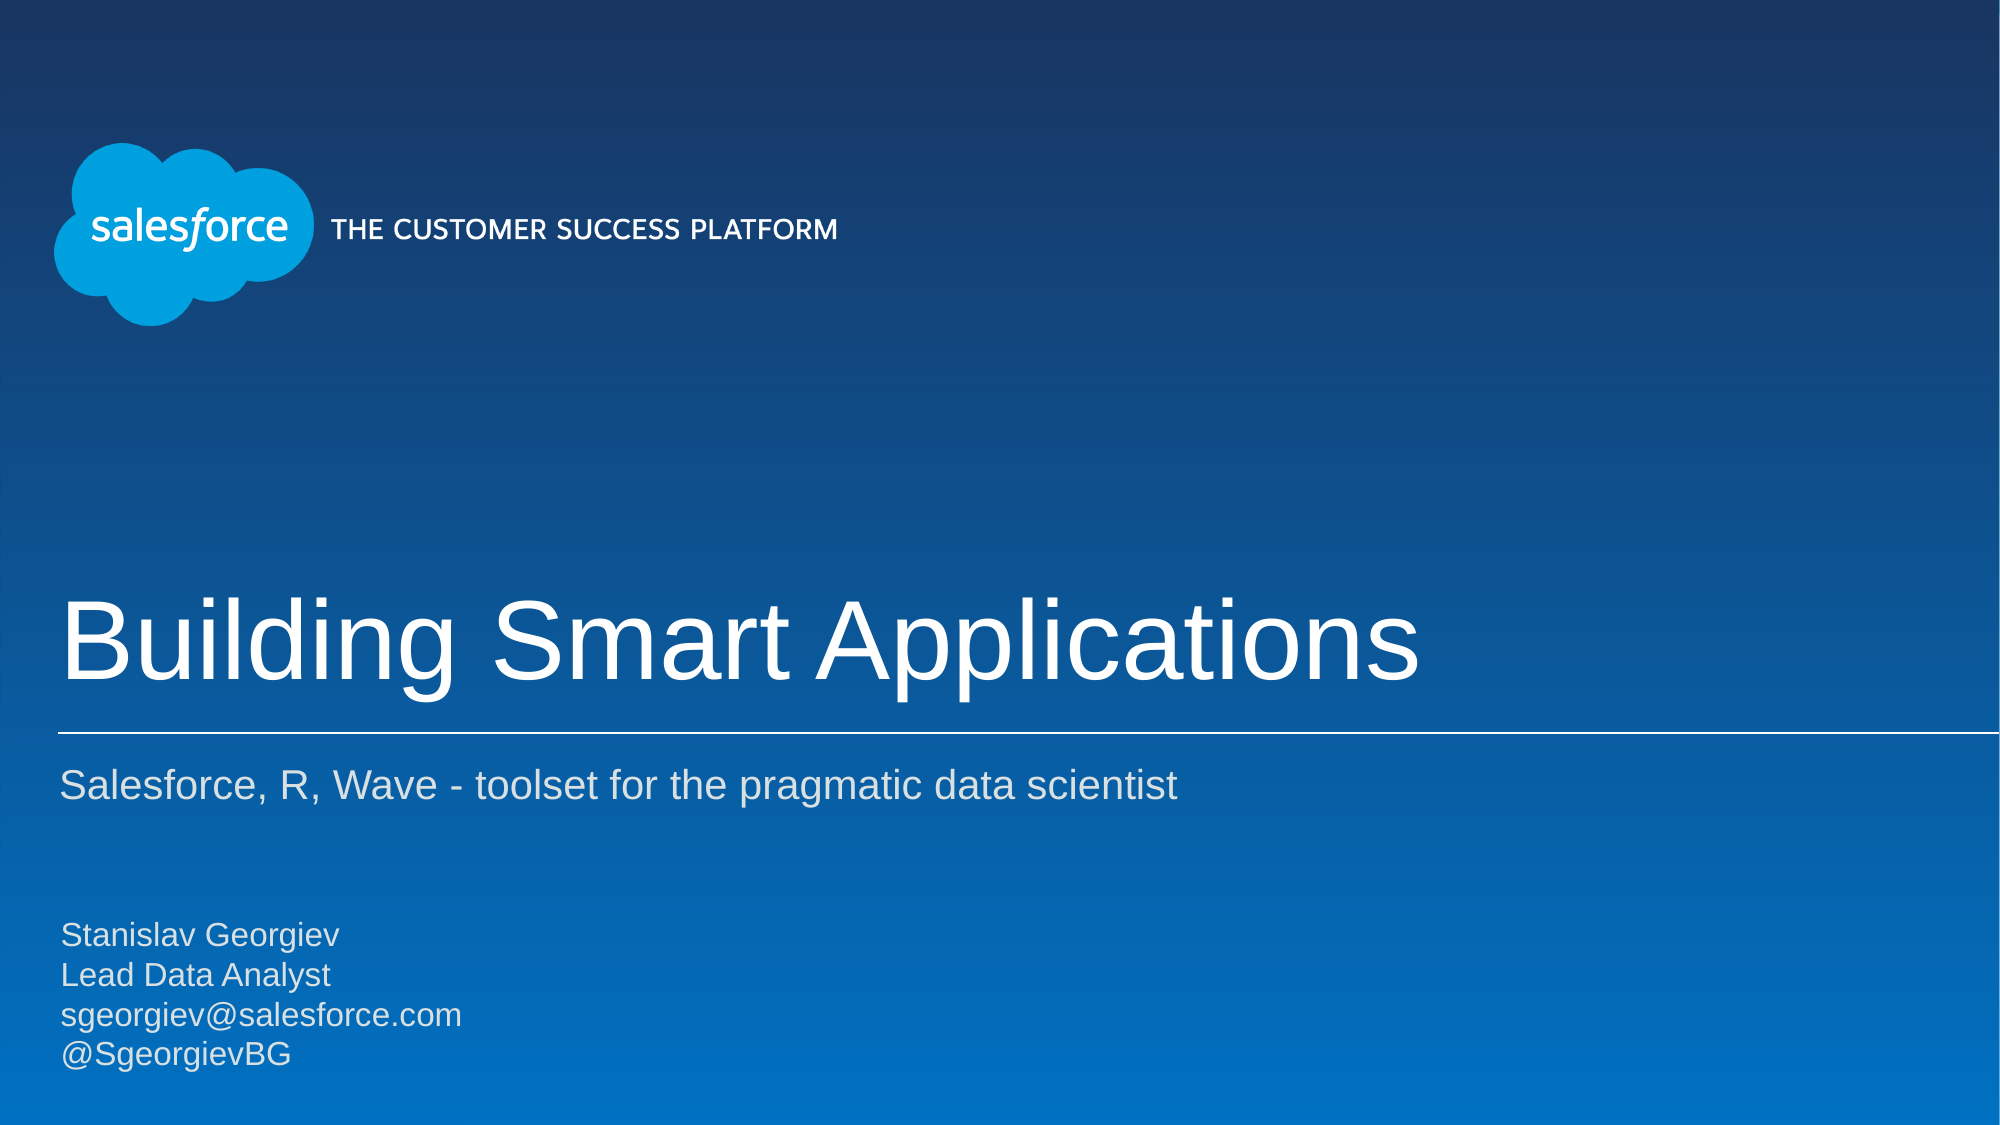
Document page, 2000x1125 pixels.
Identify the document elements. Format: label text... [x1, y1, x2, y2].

list Stanislav Georgiev Lead Data Analyst sgeorgiev@salesforce.com @SgeorgievBG [59, 912, 1255, 992]
picture [0, 0, 2000, 1125]
subtitle Salesforce, R, Wave - toolset for the pragmatic data scientist [59, 757, 1849, 845]
title Building Smart Applications [59, 347, 1849, 702]
